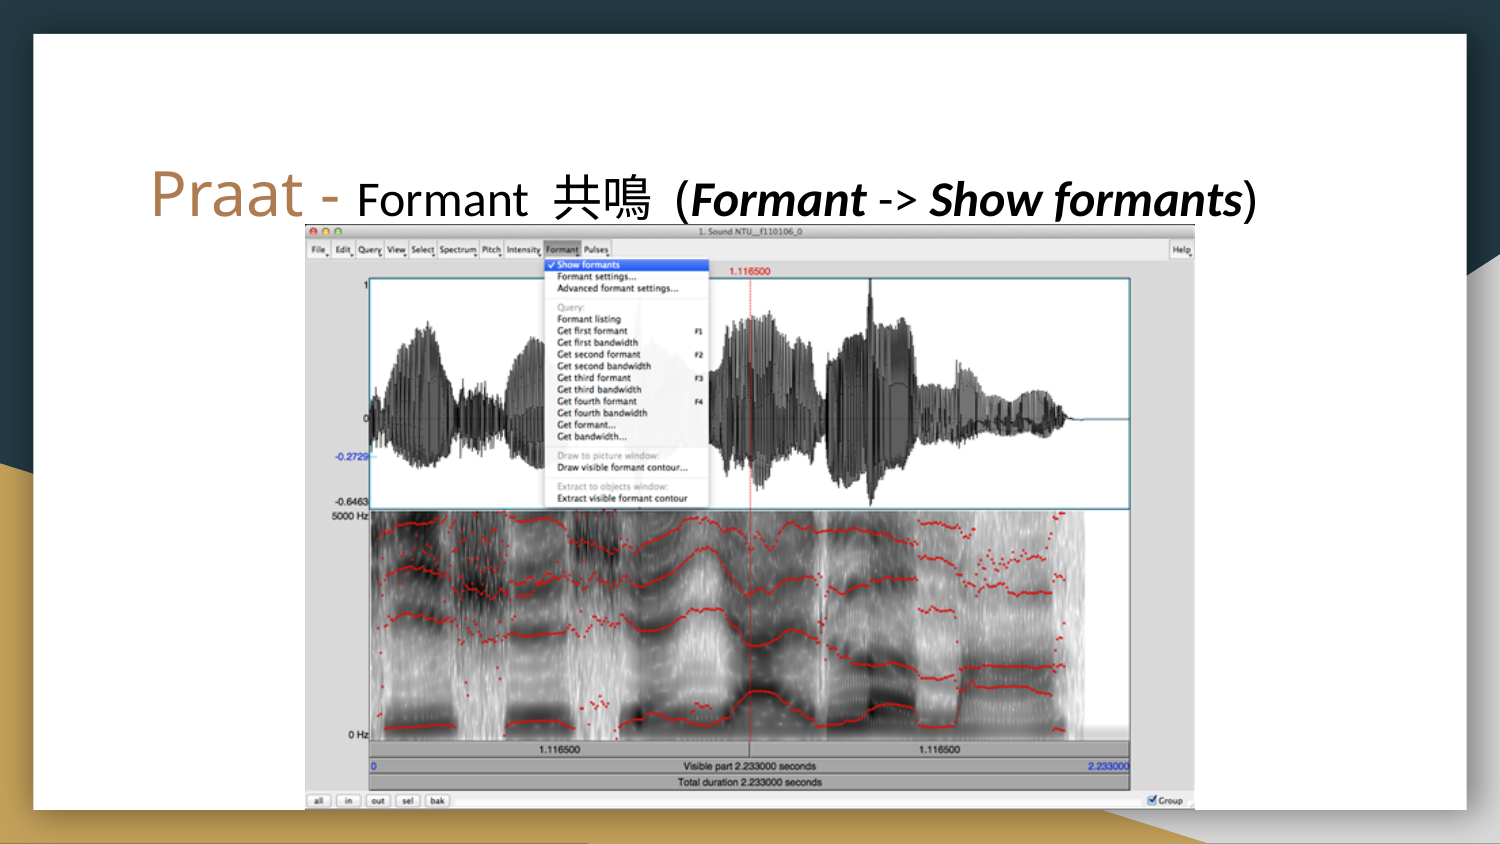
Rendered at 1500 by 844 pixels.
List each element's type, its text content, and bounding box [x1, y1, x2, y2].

title Praat - Formant 共鳴 (Formant -> Show formants) [134, 138, 1366, 296]
picture [305, 223, 1195, 810]
